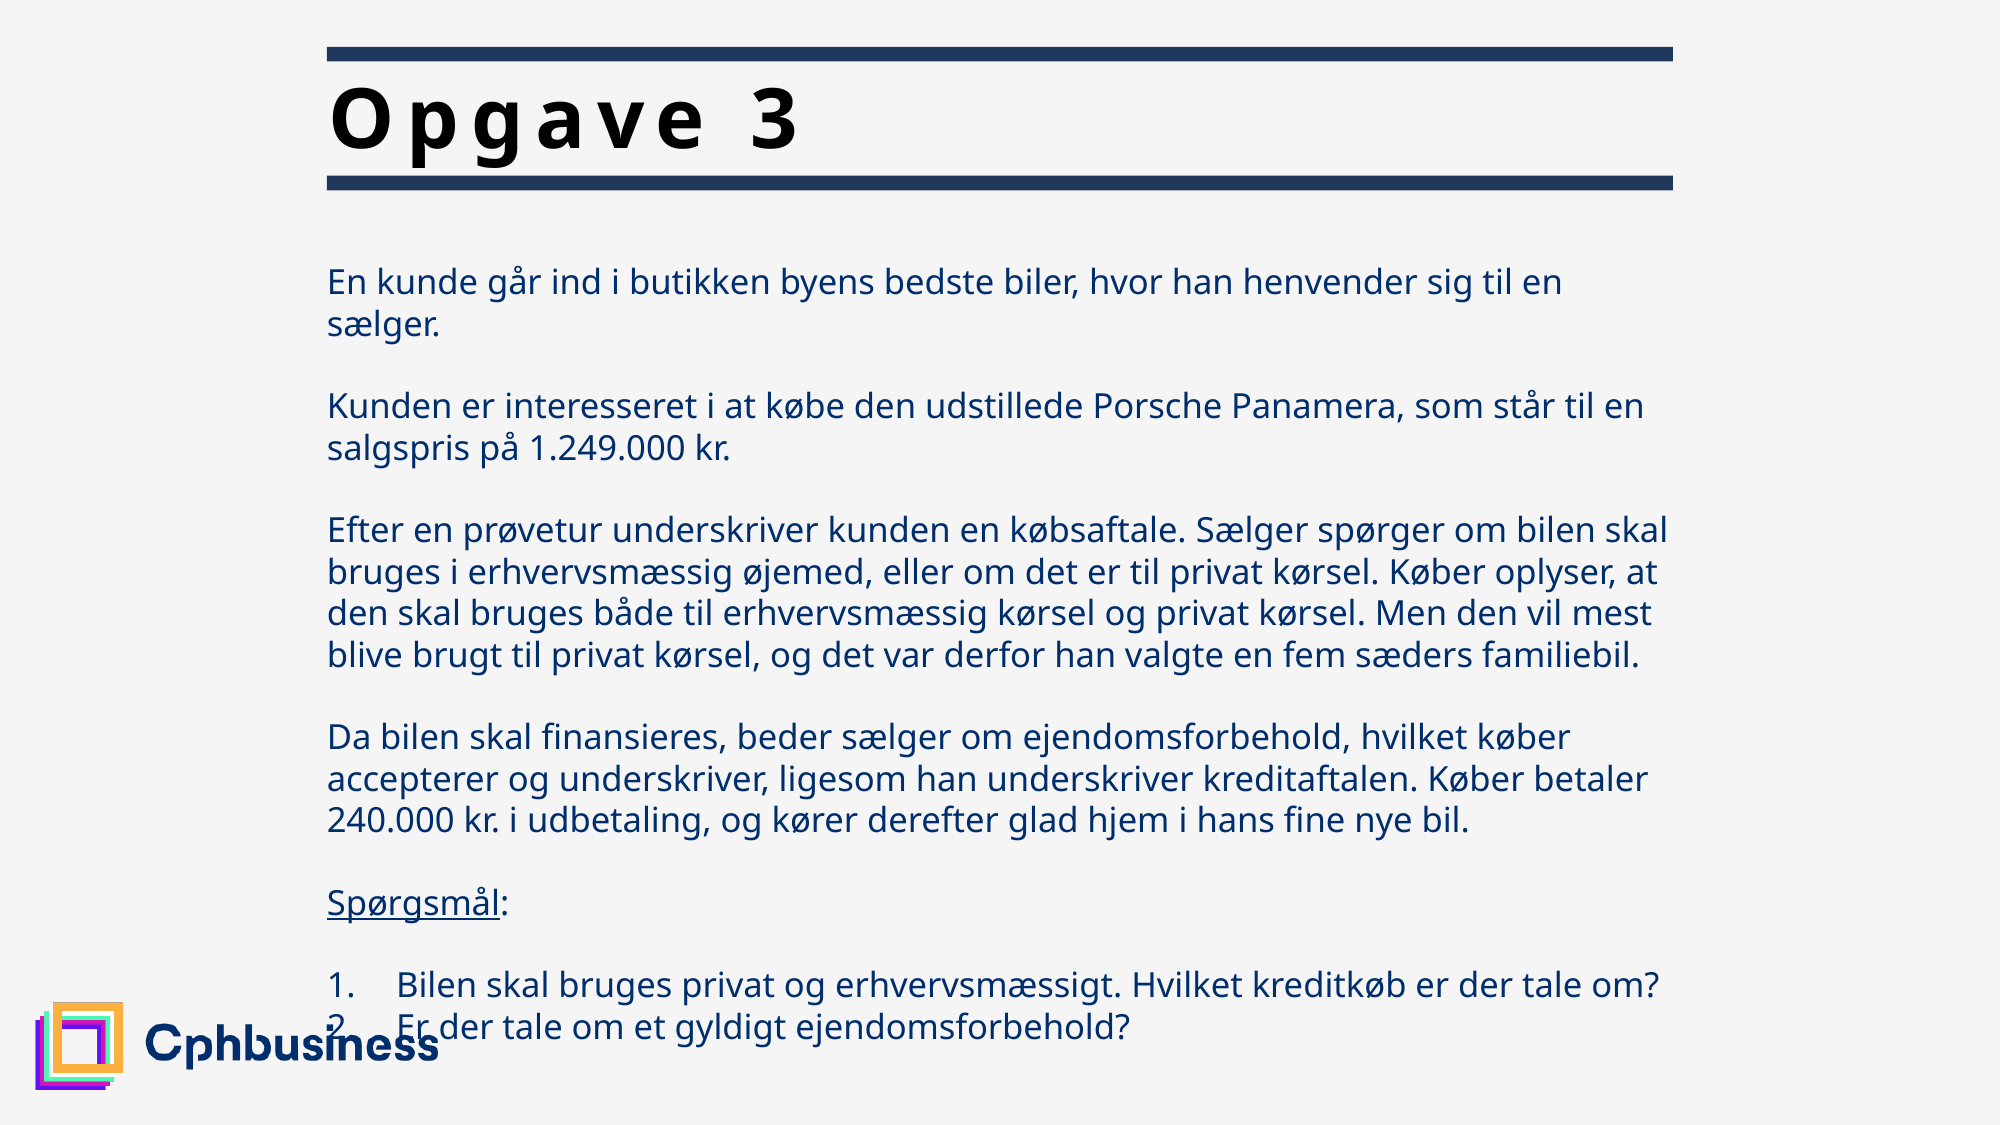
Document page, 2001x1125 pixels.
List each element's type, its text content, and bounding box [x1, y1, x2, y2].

text_box [326, 175, 1673, 191]
text_box [326, 46, 1673, 62]
picture [0, 967, 473, 1125]
text_box En kunde går ind i butikken byens bedste biler, hvor han henvender sig til en sælger. Kunden er interesseret i at købe den udstillede Porsche Panamera, som står til en salgspris på 1.249.000 kr. Efter en prøvetur underskriver kunden en købsaftale. Sælger spørger om bilen skal bruges i erhvervsmæssig øjemed, eller om det er til privat kørsel. Køber oplyser, at den skal bruges både til erhvervsmæssig kørsel og privat kørsel. Men den vil mest blive brugt til privat kørsel, og det var derfor han valgte en fem sæders familiebil. Da bilen skal finansieres, beder sælger om ejendomsforbehold, hvilket køber accepterer og underskriver, ligesom han underskriver kreditaftalen. Køber betaler 240.000 kr. i udbetaling, og kører derefter glad hjem i hans fine nye bil. Spørgsmål: Bilen skal bruges privat og erhvervsmæssigt. Hvilket kreditkøb er der tale om? Er der tale om et gyldigt ejendomsforbehold? [326, 230, 1673, 1088]
title Opgave 3 [326, 25, 1729, 216]
